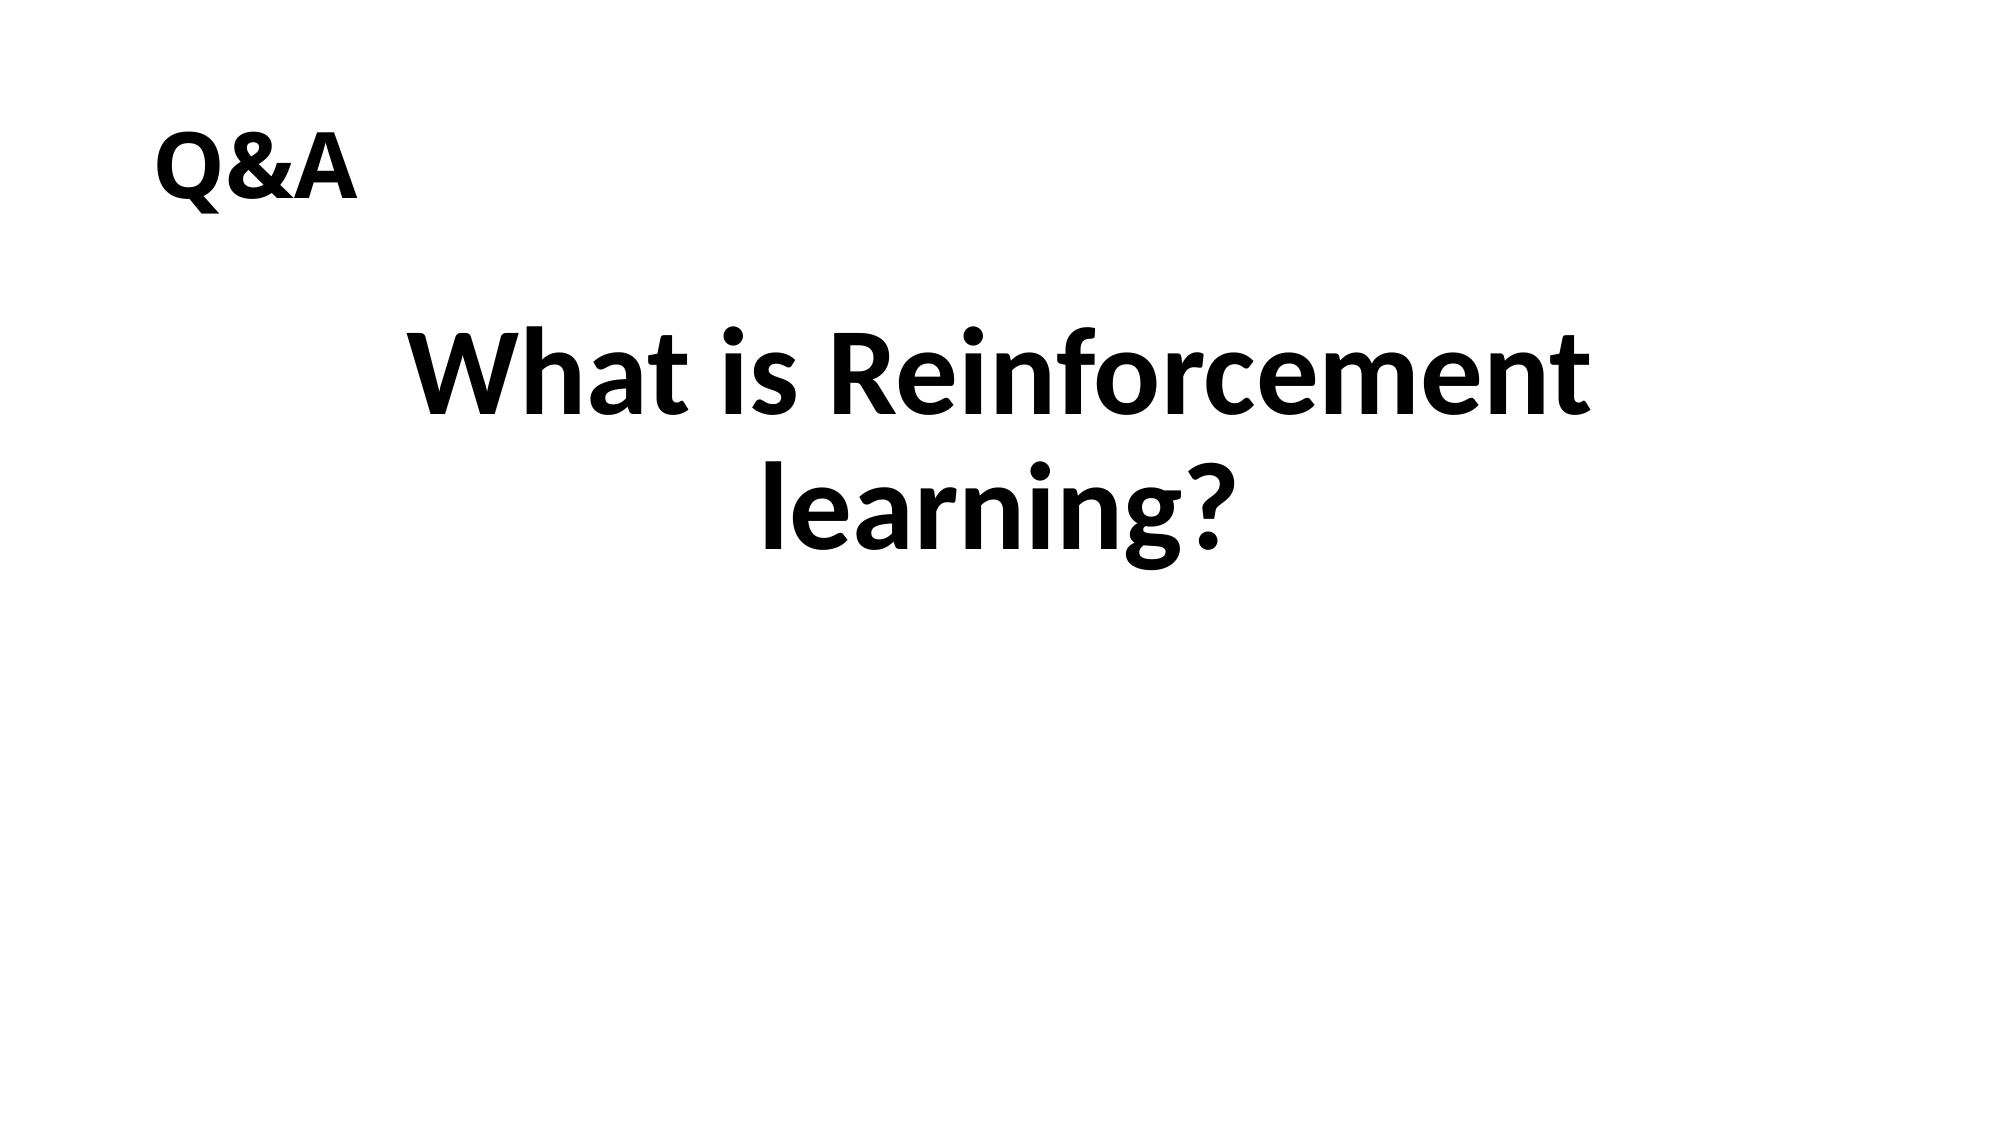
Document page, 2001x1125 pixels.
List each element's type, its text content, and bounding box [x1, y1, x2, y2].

list What is Reinforcement learning? [137, 299, 1863, 1014]
title Q&A [137, 59, 1863, 278]
